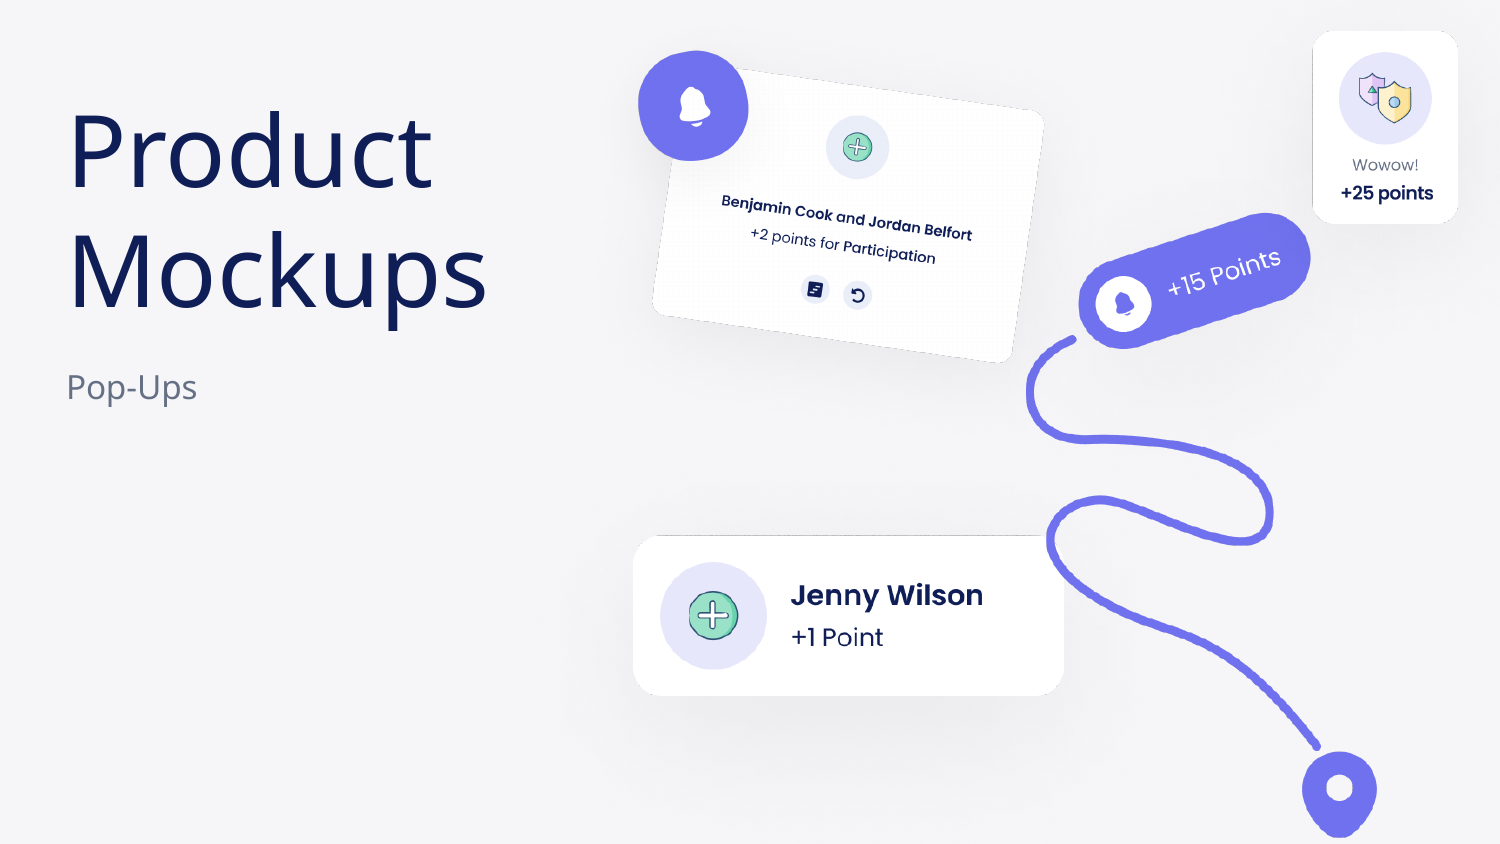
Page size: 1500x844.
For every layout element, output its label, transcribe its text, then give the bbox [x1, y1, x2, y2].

title Product Mockups [51, 72, 574, 352]
text_box Pop-Ups [51, 351, 544, 421]
picture [472, 0, 1500, 844]
